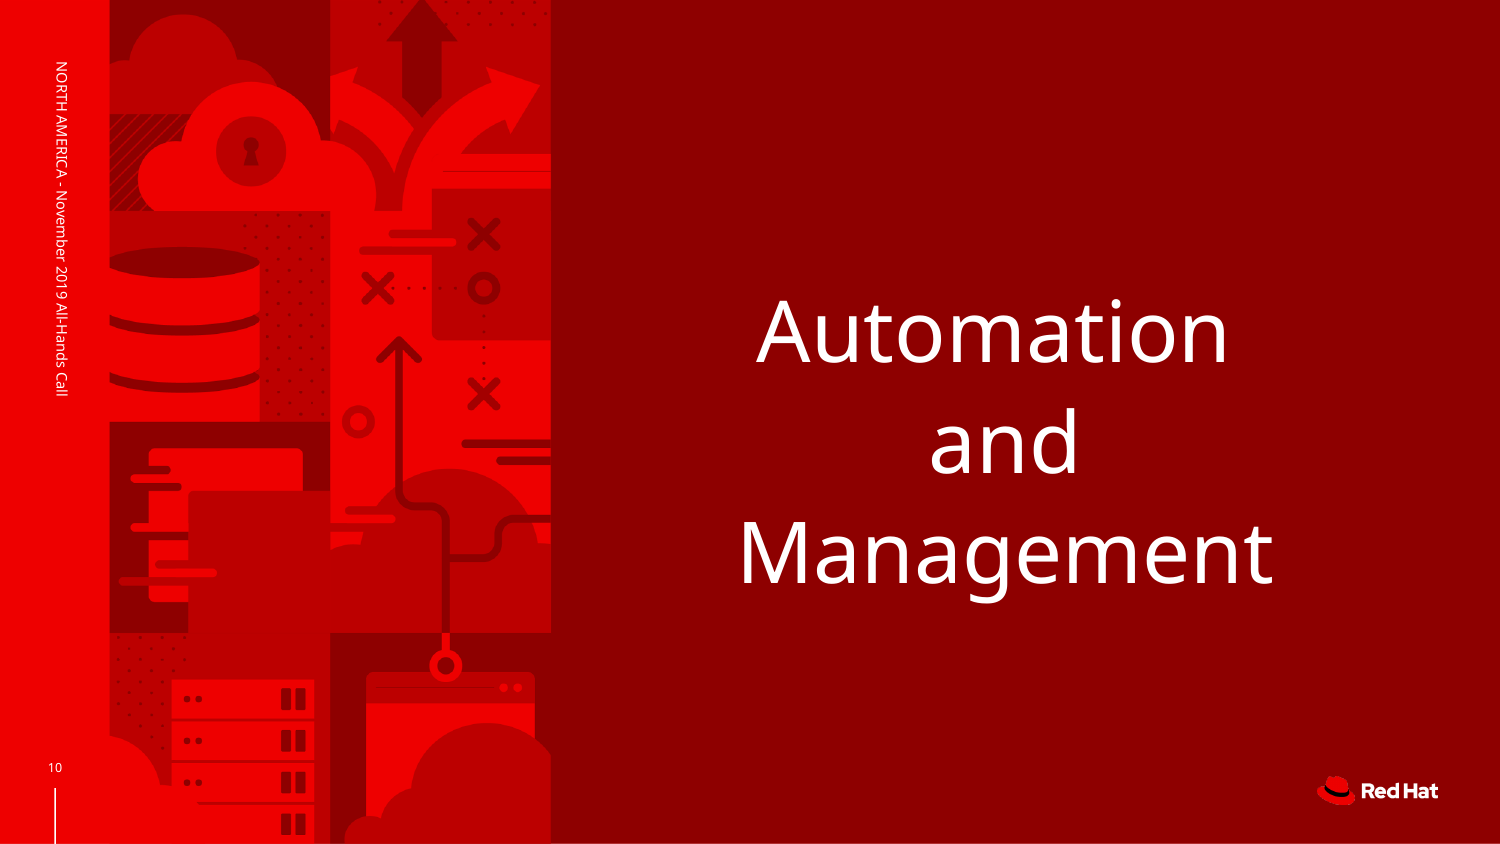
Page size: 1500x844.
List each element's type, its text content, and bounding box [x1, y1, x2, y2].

picture [0, 0, 1500, 844]
subtitle NORTH AMERICA - November 2019 All-Hands Call [0, 0, 108, 634]
title Automation and Management [617, 269, 1394, 697]
slide_number 10 [10, 759, 101, 777]
